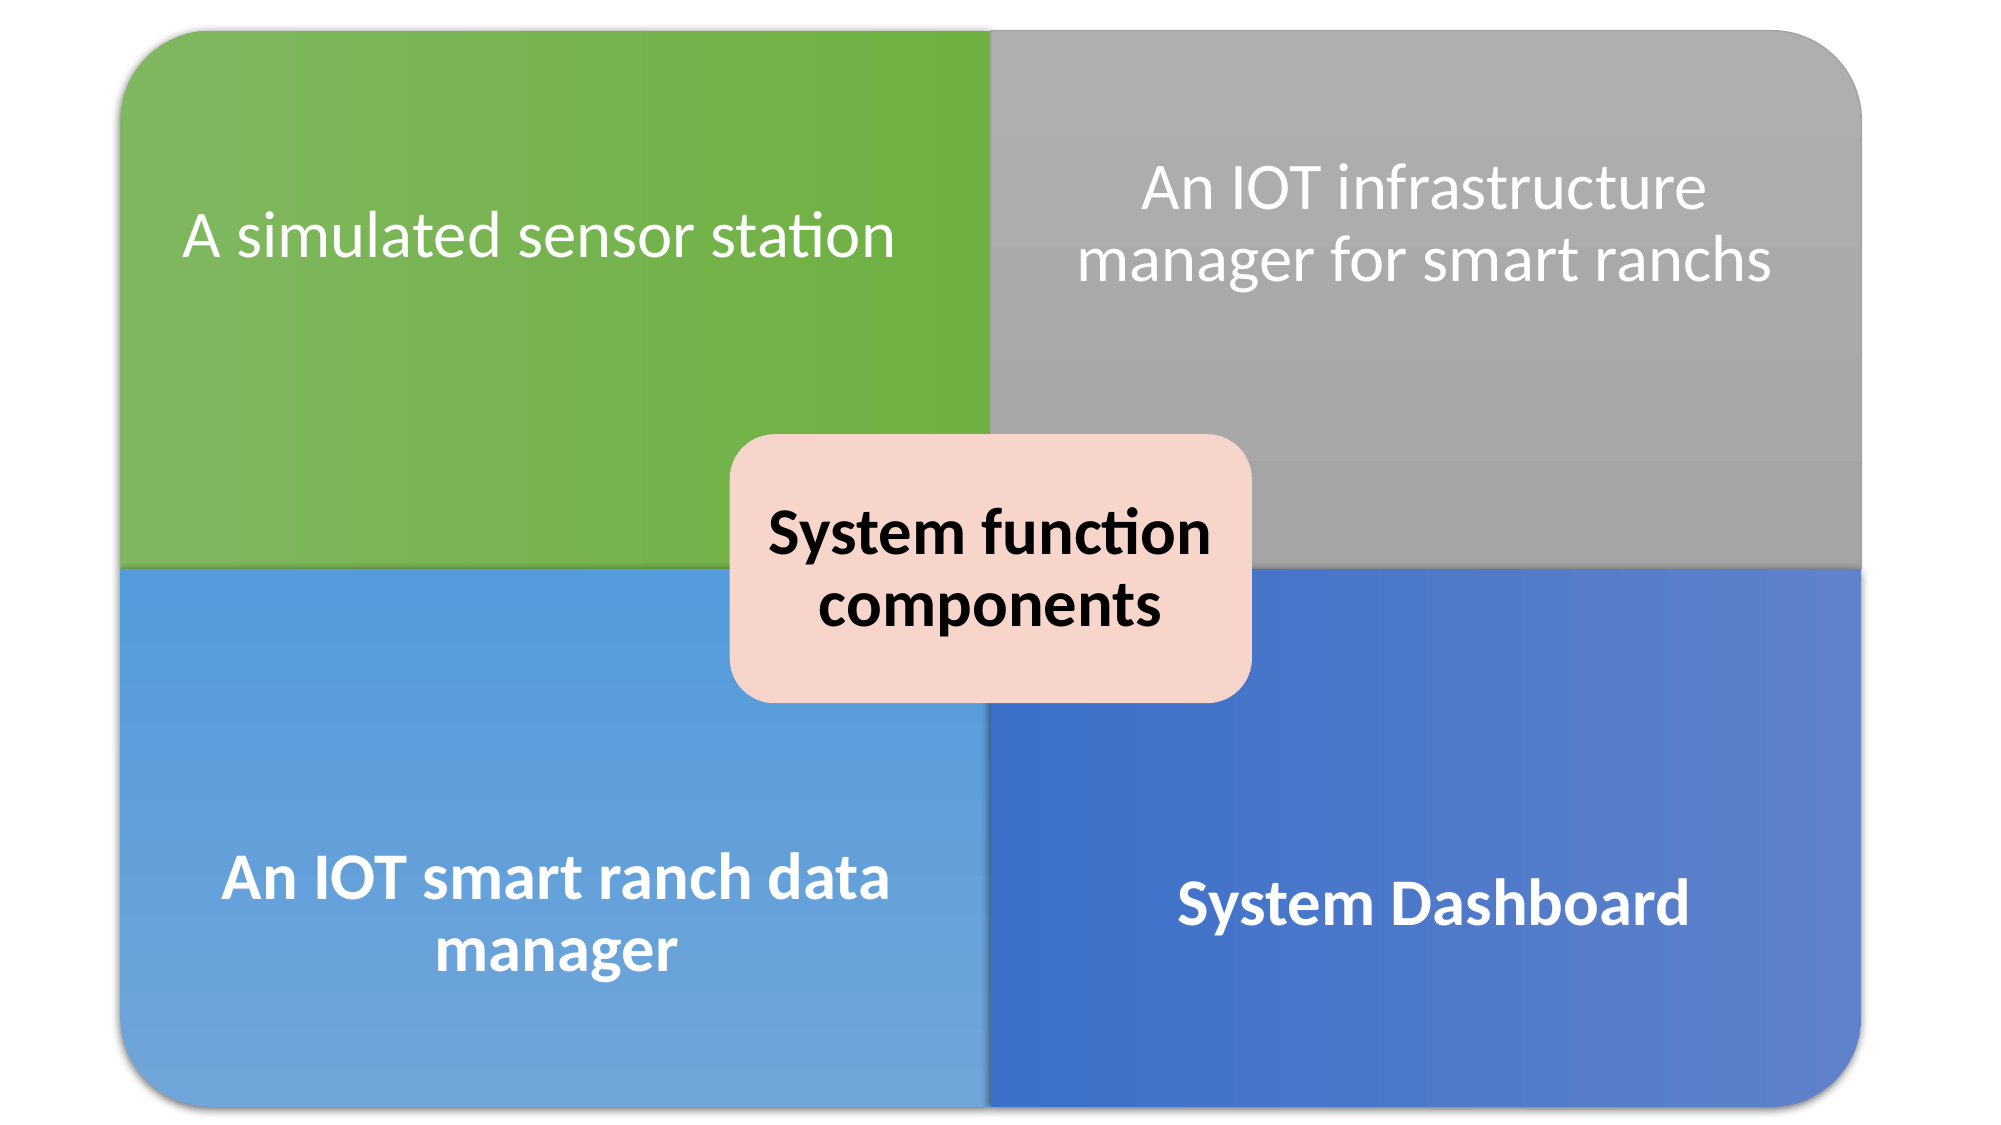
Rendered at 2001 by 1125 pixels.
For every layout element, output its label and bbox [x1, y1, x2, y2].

text_box [120, 30, 1862, 1108]
